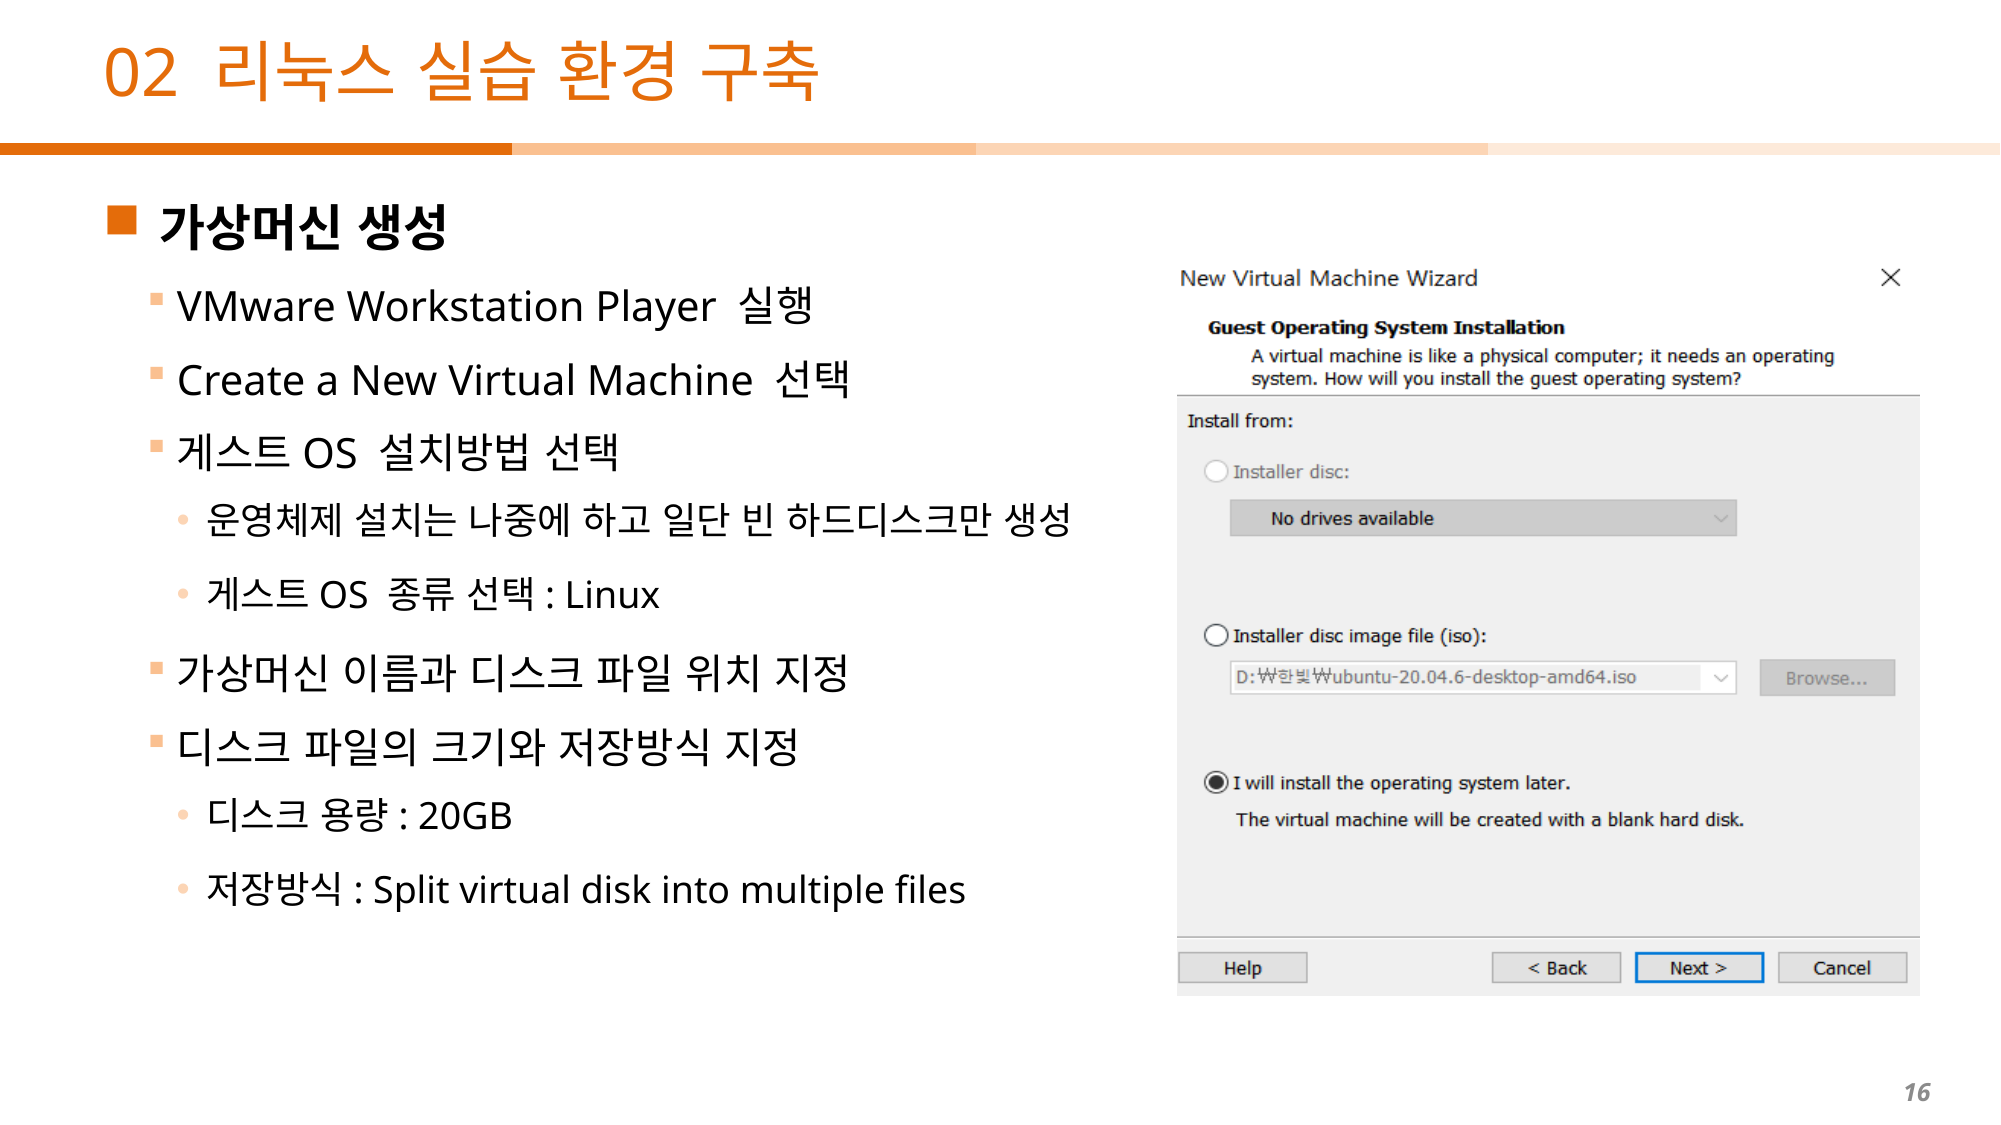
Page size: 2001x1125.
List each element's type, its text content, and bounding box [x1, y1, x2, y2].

title 02 리눅스 실습 환경 구축 [88, 18, 1920, 122]
list 가상머신 생성 VMware Workstation Player 실행 Create a New Virtual Machine 선택 게스트OS 설치방법 선택 운영체제 설치는 나중에 하고 일단 빈 하드디스크만 생성 게스트OS 종류 선택: Linux 가상머신 이름과 디스크 파일 위치 지정 디스크 파일의 크기와 저장방식 지정 디스크 용량: 20GB 저장방식: Split virtual disk into multiple files [88, 176, 1920, 1083]
picture [1176, 255, 1920, 996]
